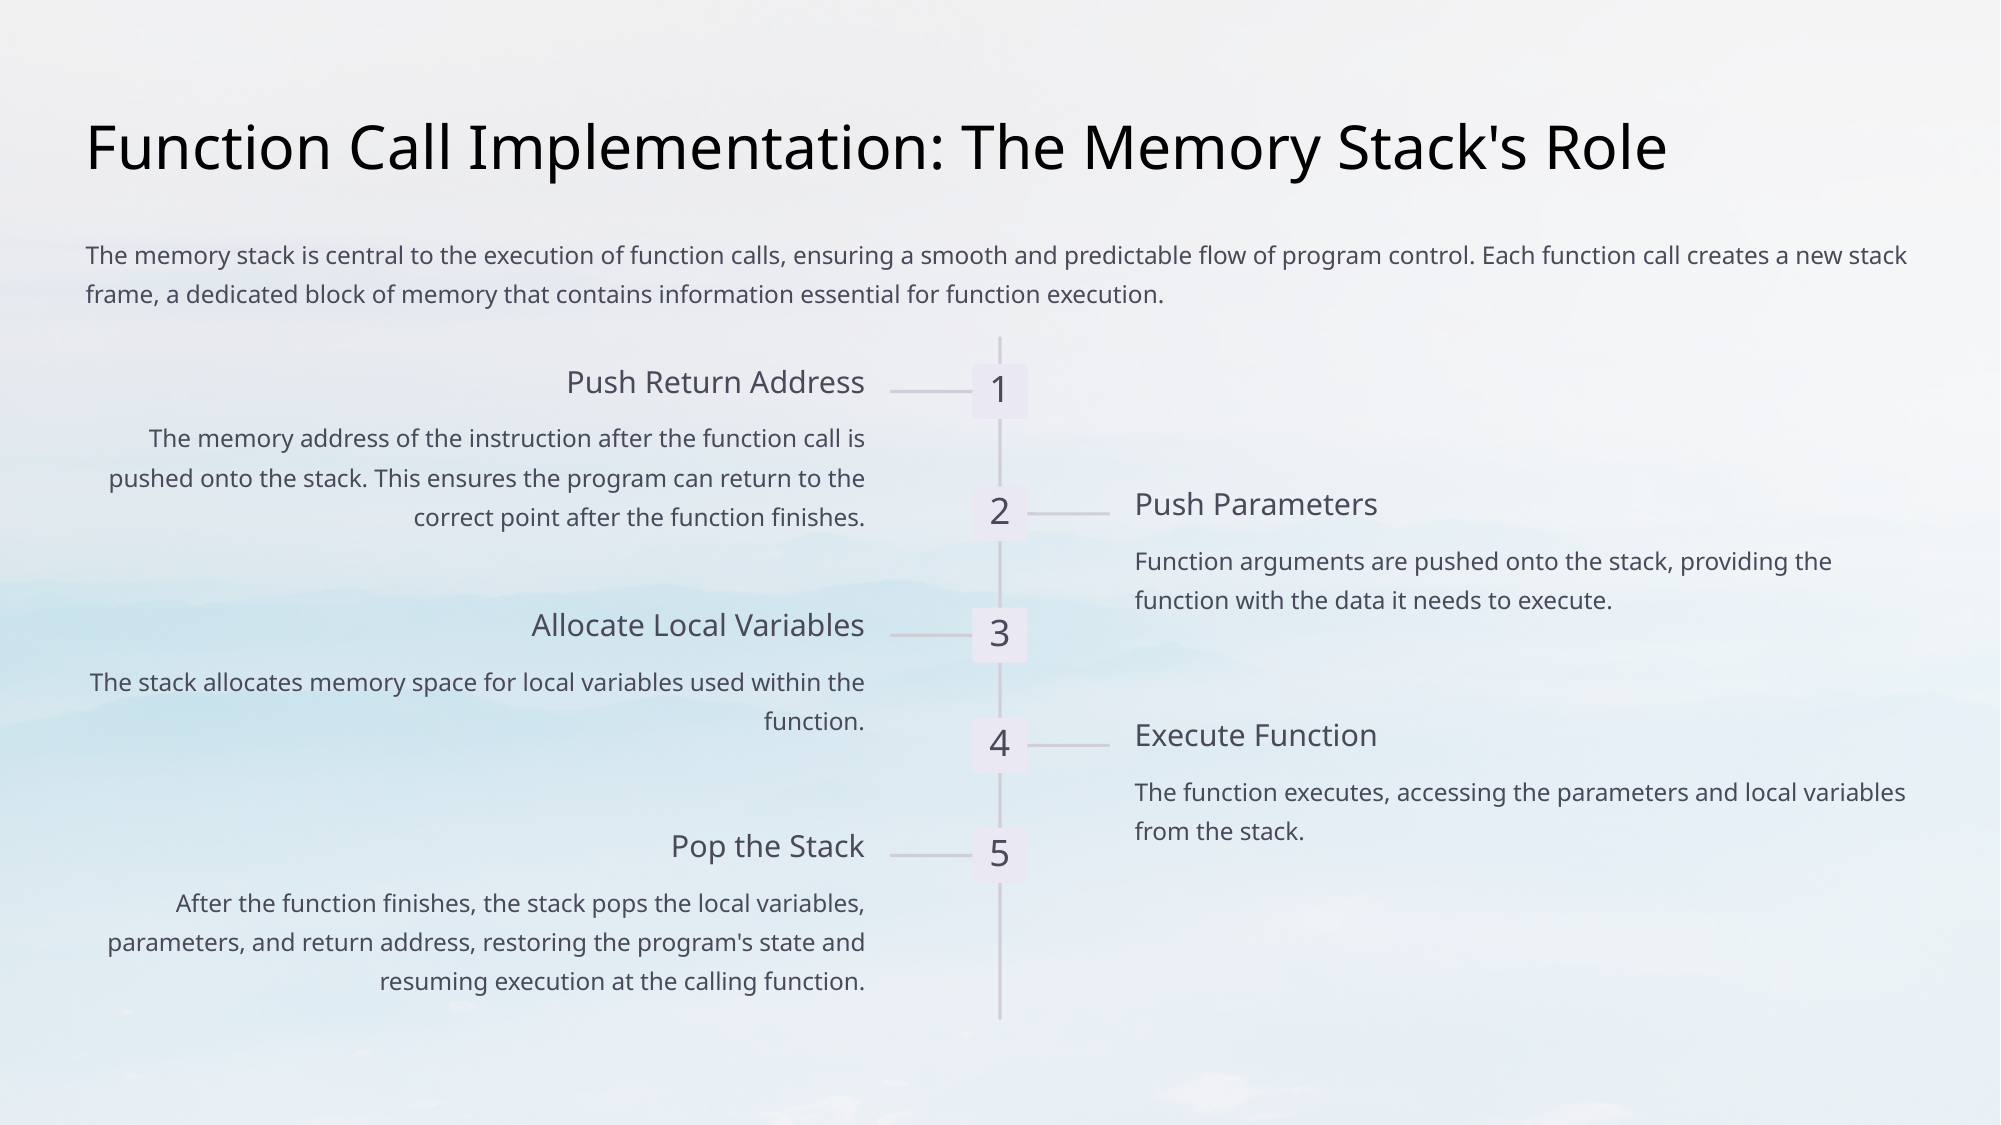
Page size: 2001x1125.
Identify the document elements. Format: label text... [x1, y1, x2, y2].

text_box The stack allocates memory space for local variables used within the function. [85, 657, 866, 736]
text_box [889, 389, 972, 394]
text_box 1 [991, 373, 1009, 410]
text_box [998, 542, 1002, 607]
text_box Push Parameters [1134, 483, 1441, 522]
text_box Execute Function [1134, 714, 1441, 753]
text_box [1028, 743, 1110, 747]
text_box [972, 717, 1028, 773]
text_box 3 [988, 616, 1012, 654]
text_box [972, 363, 1028, 419]
text_box 2 [988, 495, 1012, 533]
text_box [889, 853, 972, 858]
text_box The memory stack is central to the execution of function calls, ensuring a smooth and predictable flow of program control. Each function call creates a new stack frame, a dedicated block of memory that contains information essential for function execution. [85, 230, 1915, 309]
text_box [998, 419, 1002, 486]
text_box Function Call Implementation: The Memory Stack's Role [85, 105, 1873, 182]
text_box [998, 336, 1002, 363]
text_box Push Return Address [539, 360, 866, 400]
text_box 5 [989, 837, 1011, 874]
text_box [1028, 512, 1110, 516]
text_box 4 [989, 727, 1011, 764]
text_box [998, 883, 1002, 1020]
text_box [998, 663, 1002, 717]
text_box [972, 486, 1028, 542]
text_box The memory address of the instruction after the function call is pushed onto the stack. This ensures the program can return to the correct point after the function finishes. [85, 413, 866, 532]
text_box The function executes, accessing the parameters and local variables from the stack. [1134, 767, 1915, 846]
text_box [972, 827, 1028, 883]
text_box [889, 633, 972, 637]
text_box [972, 607, 1028, 663]
text_box Pop the Stack [559, 824, 866, 864]
text_box Function arguments are pushed onto the stack, providing the function with the data it needs to execute. [1134, 536, 1915, 615]
text_box Allocate Local Variables [496, 604, 866, 643]
text_box [998, 773, 1002, 827]
text_box After the function finishes, the stack pops the local variables, parameters, and return address, restoring the program's state and resuming execution at the calling function. [85, 877, 866, 996]
